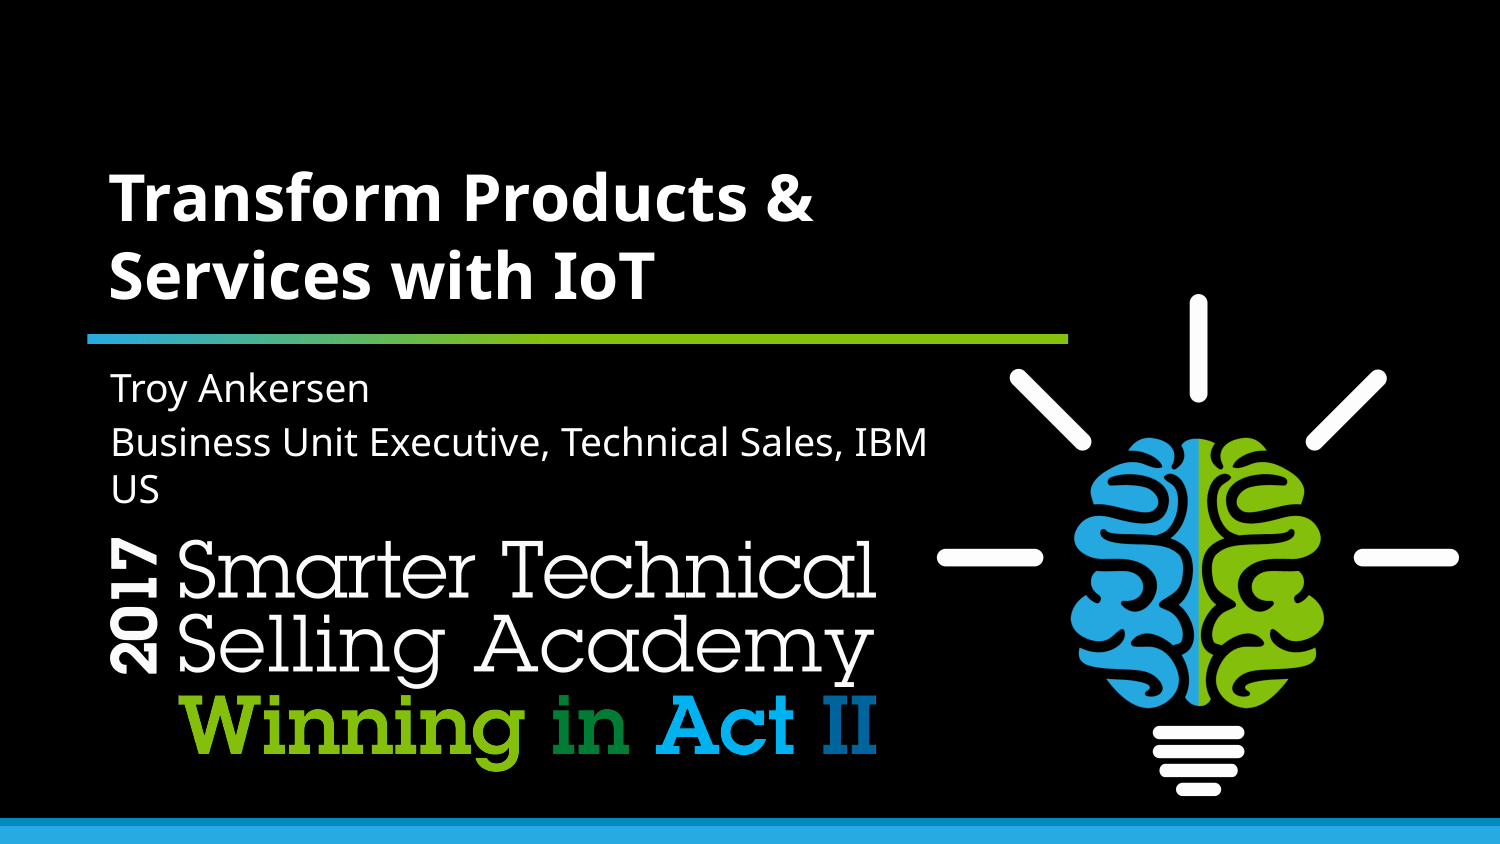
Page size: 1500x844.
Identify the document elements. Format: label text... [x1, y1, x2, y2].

picture [110, 538, 876, 772]
subtitle Troy Ankersen Business Unit Executive, Technical Sales, IBM US [93, 354, 994, 483]
title Transform Products & Services with IoT [91, 140, 1105, 322]
picture [907, 277, 1498, 817]
